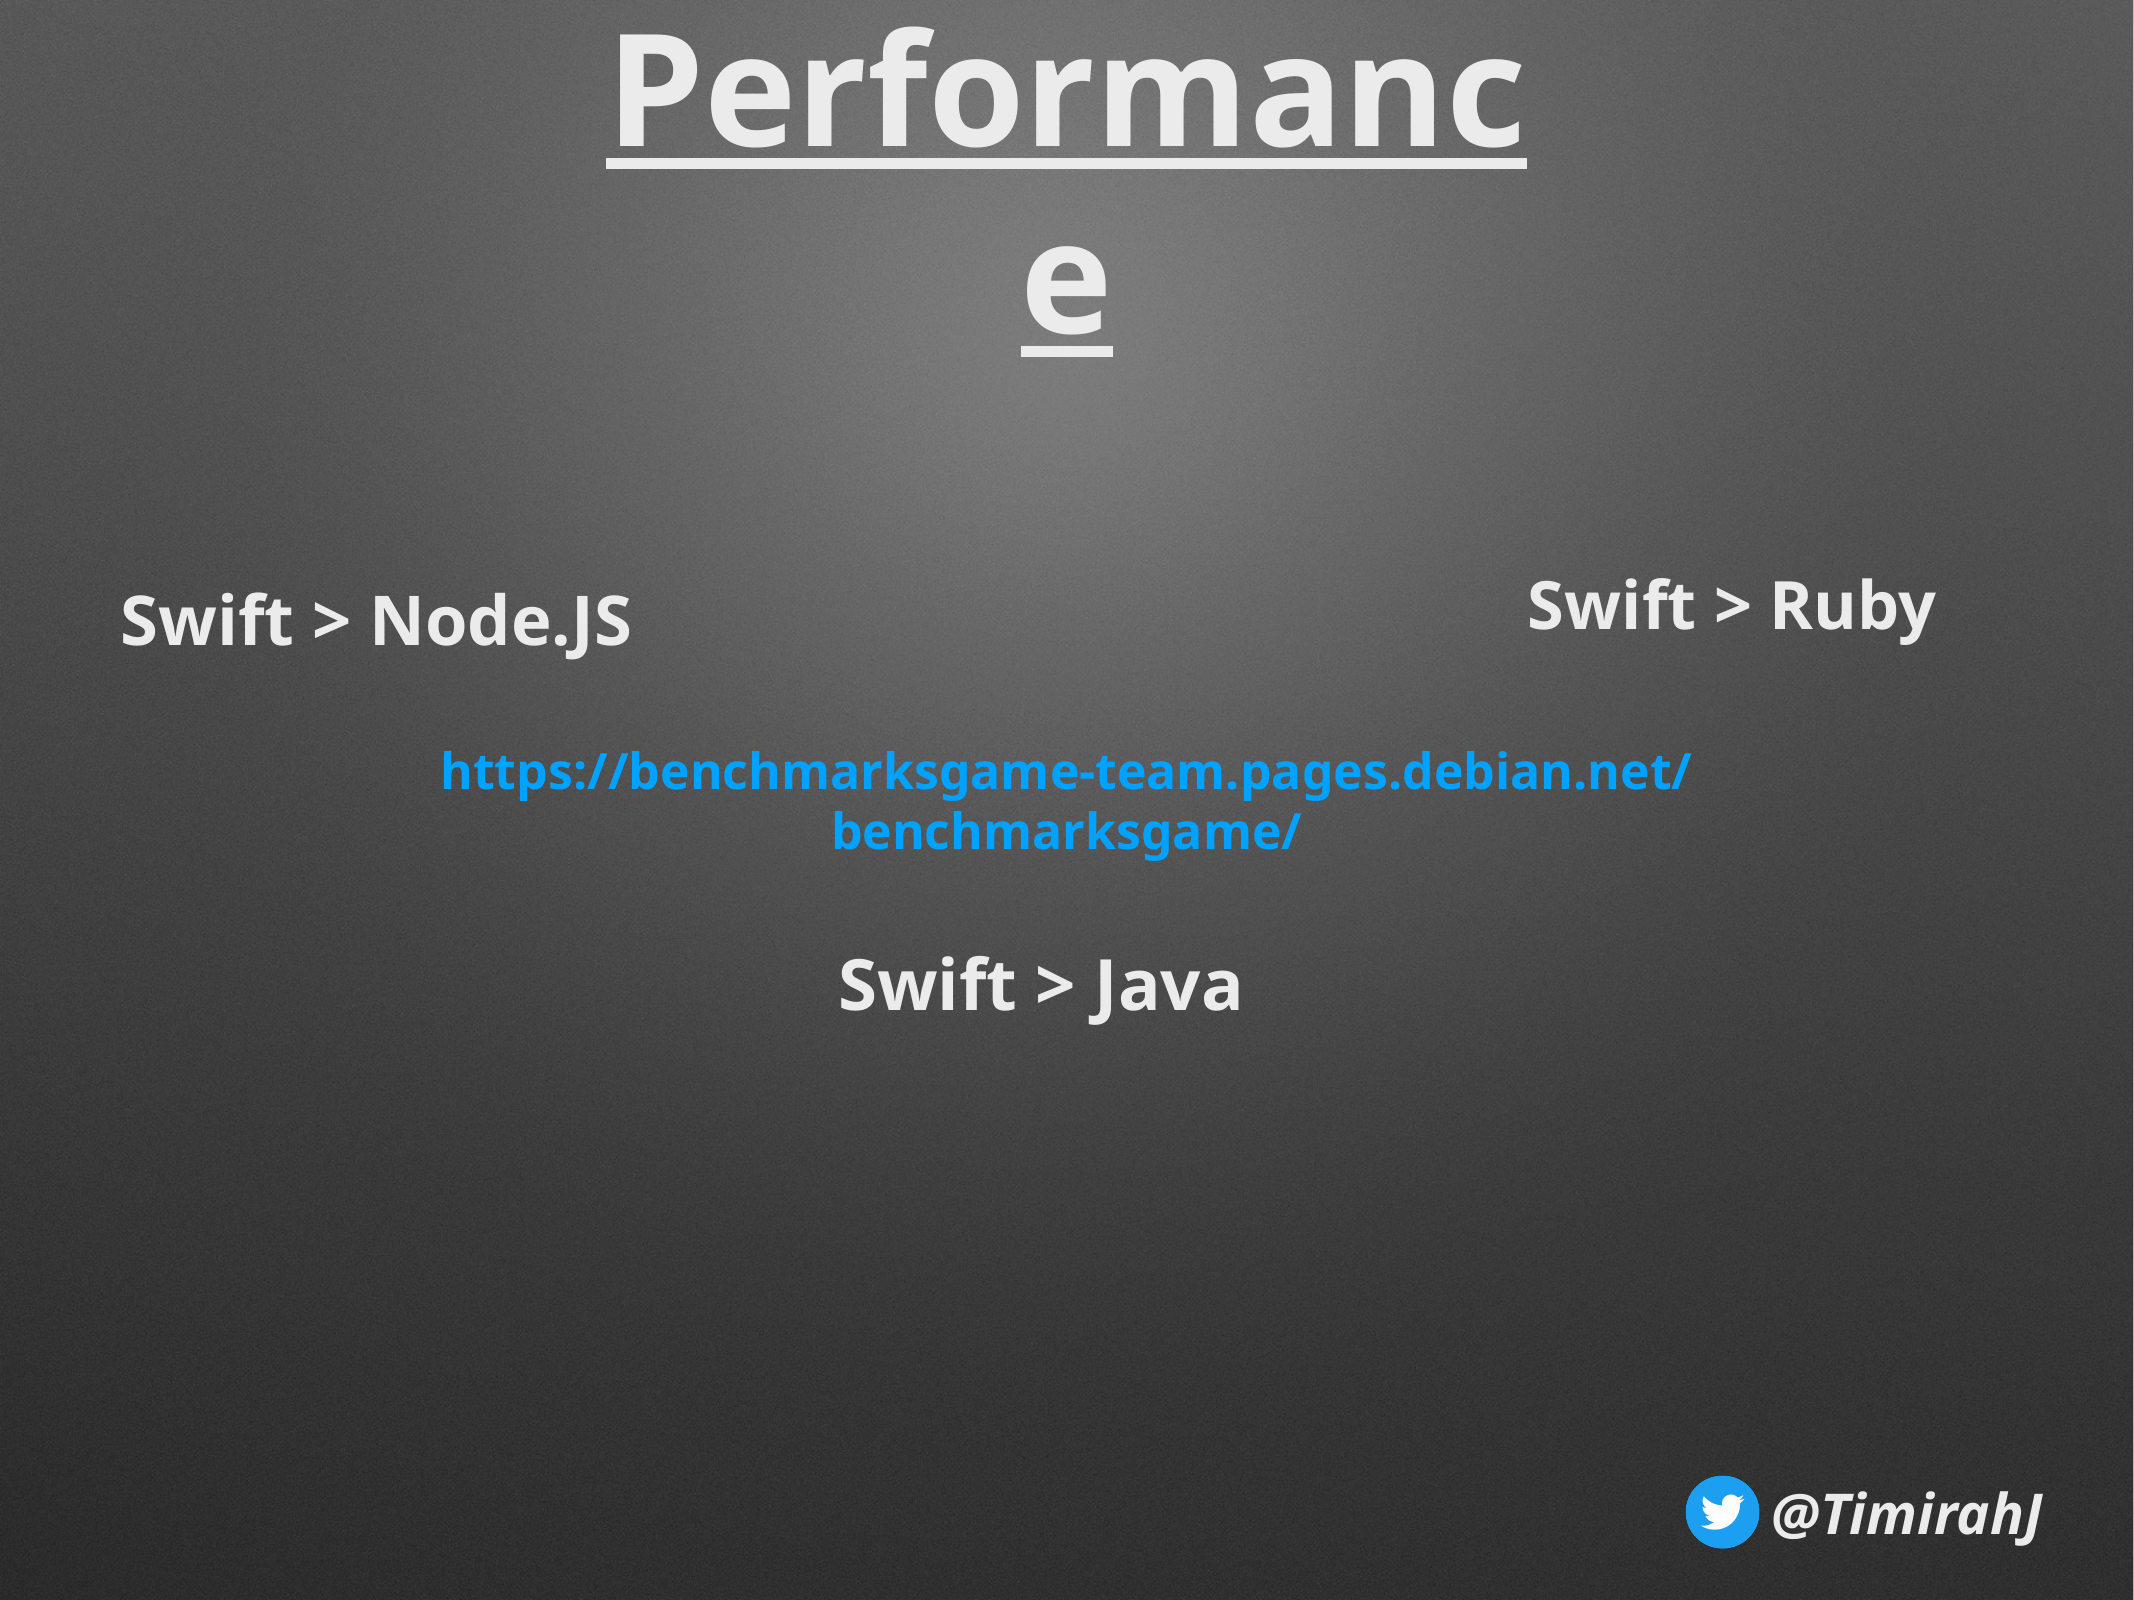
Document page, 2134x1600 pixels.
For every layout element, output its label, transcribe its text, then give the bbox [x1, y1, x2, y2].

text_box Swift > Java [800, 930, 1282, 1033]
text_box https://benchmarksgame-team.pages.debian.net/benchmarksgame/ [240, 731, 1894, 869]
text_box @TimirahJ [1776, 1470, 2057, 1555]
text_box Swift > Ruby [1498, 554, 1967, 652]
text_box Swift > Node.JS [81, 567, 672, 667]
text_box Performance [574, 0, 1560, 374]
picture [0, 0, 2134, 1600]
